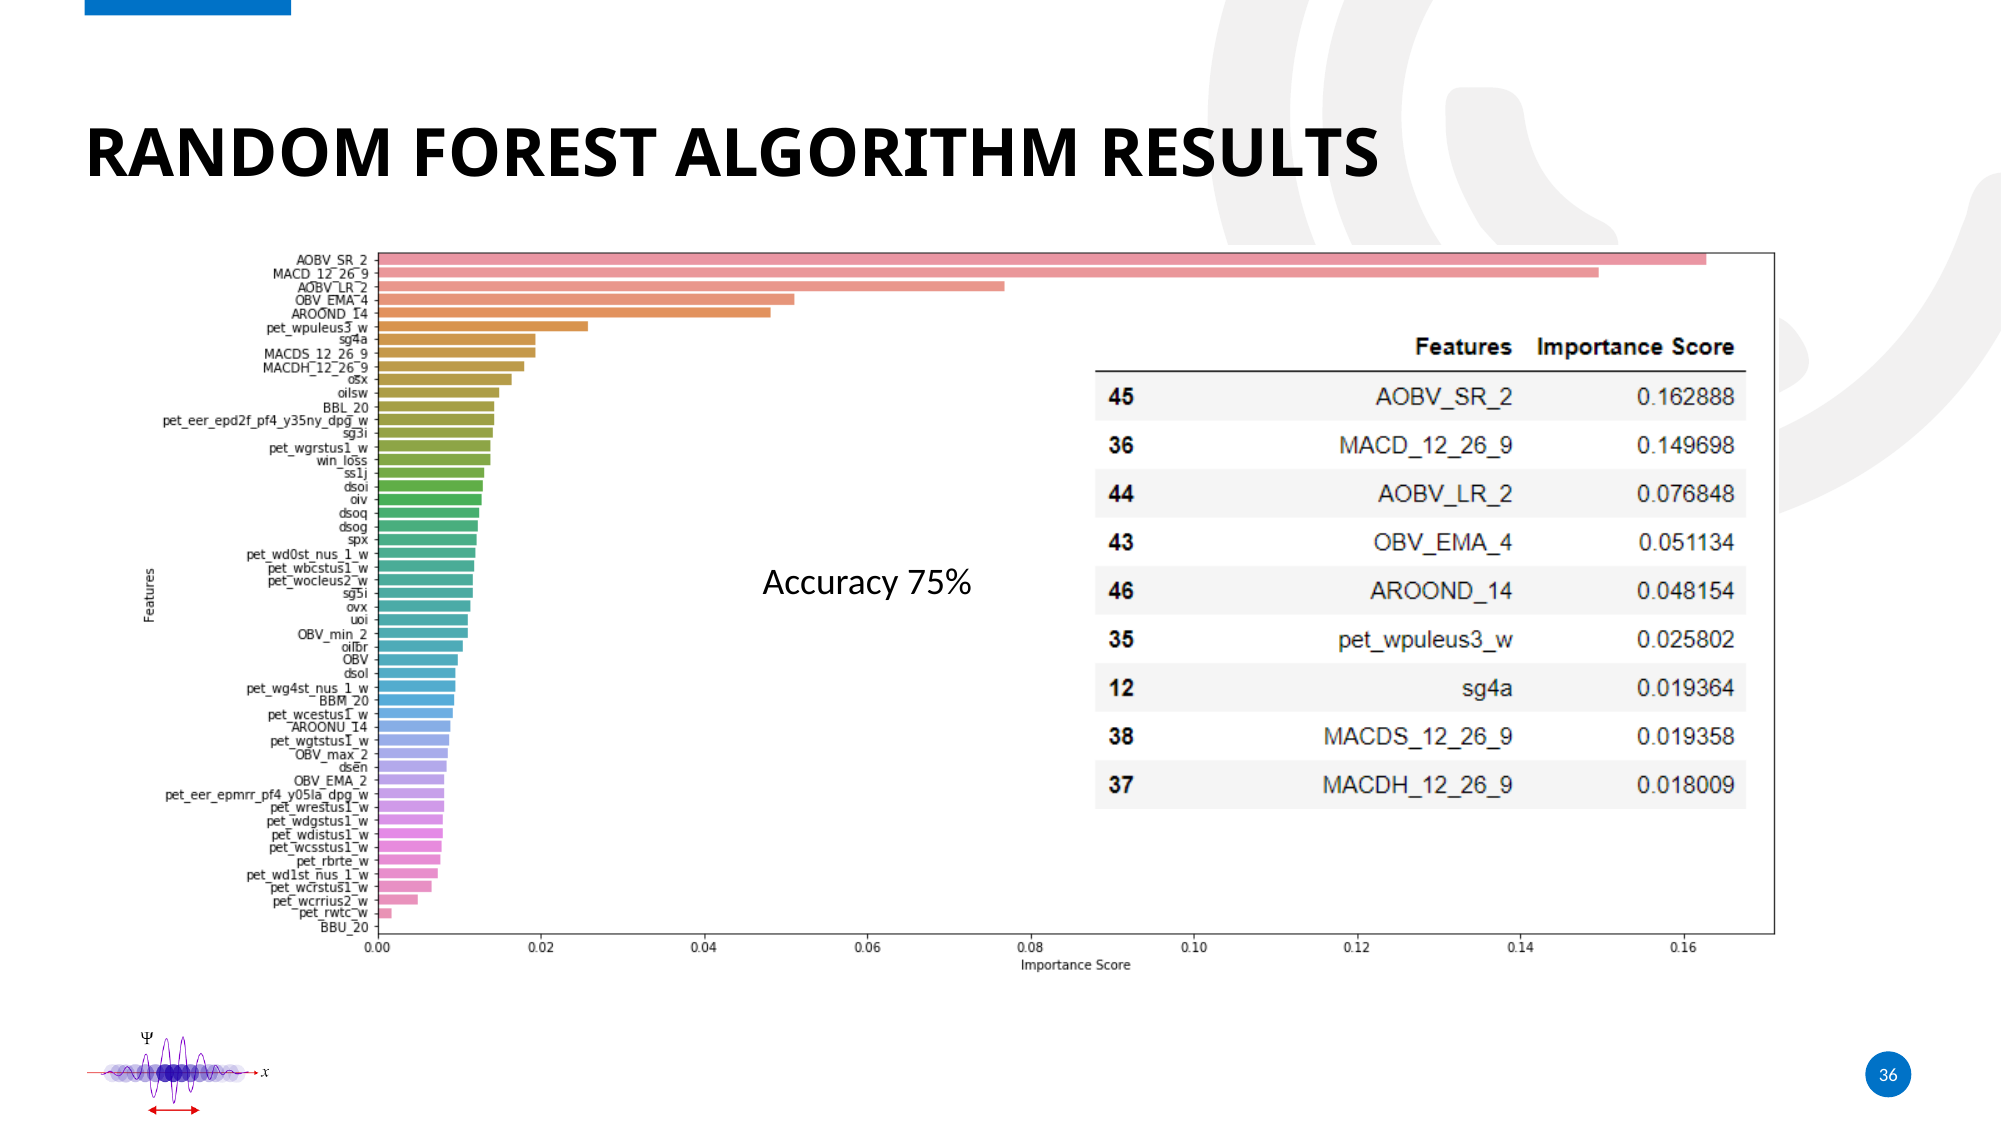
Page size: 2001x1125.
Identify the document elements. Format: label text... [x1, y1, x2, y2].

title RANDOM FOREST ALGORITHM RESULTS [84, 40, 1914, 192]
picture [87, 1026, 269, 1116]
slide_number 36 [1864, 1059, 1913, 1090]
picture [139, 245, 1779, 976]
